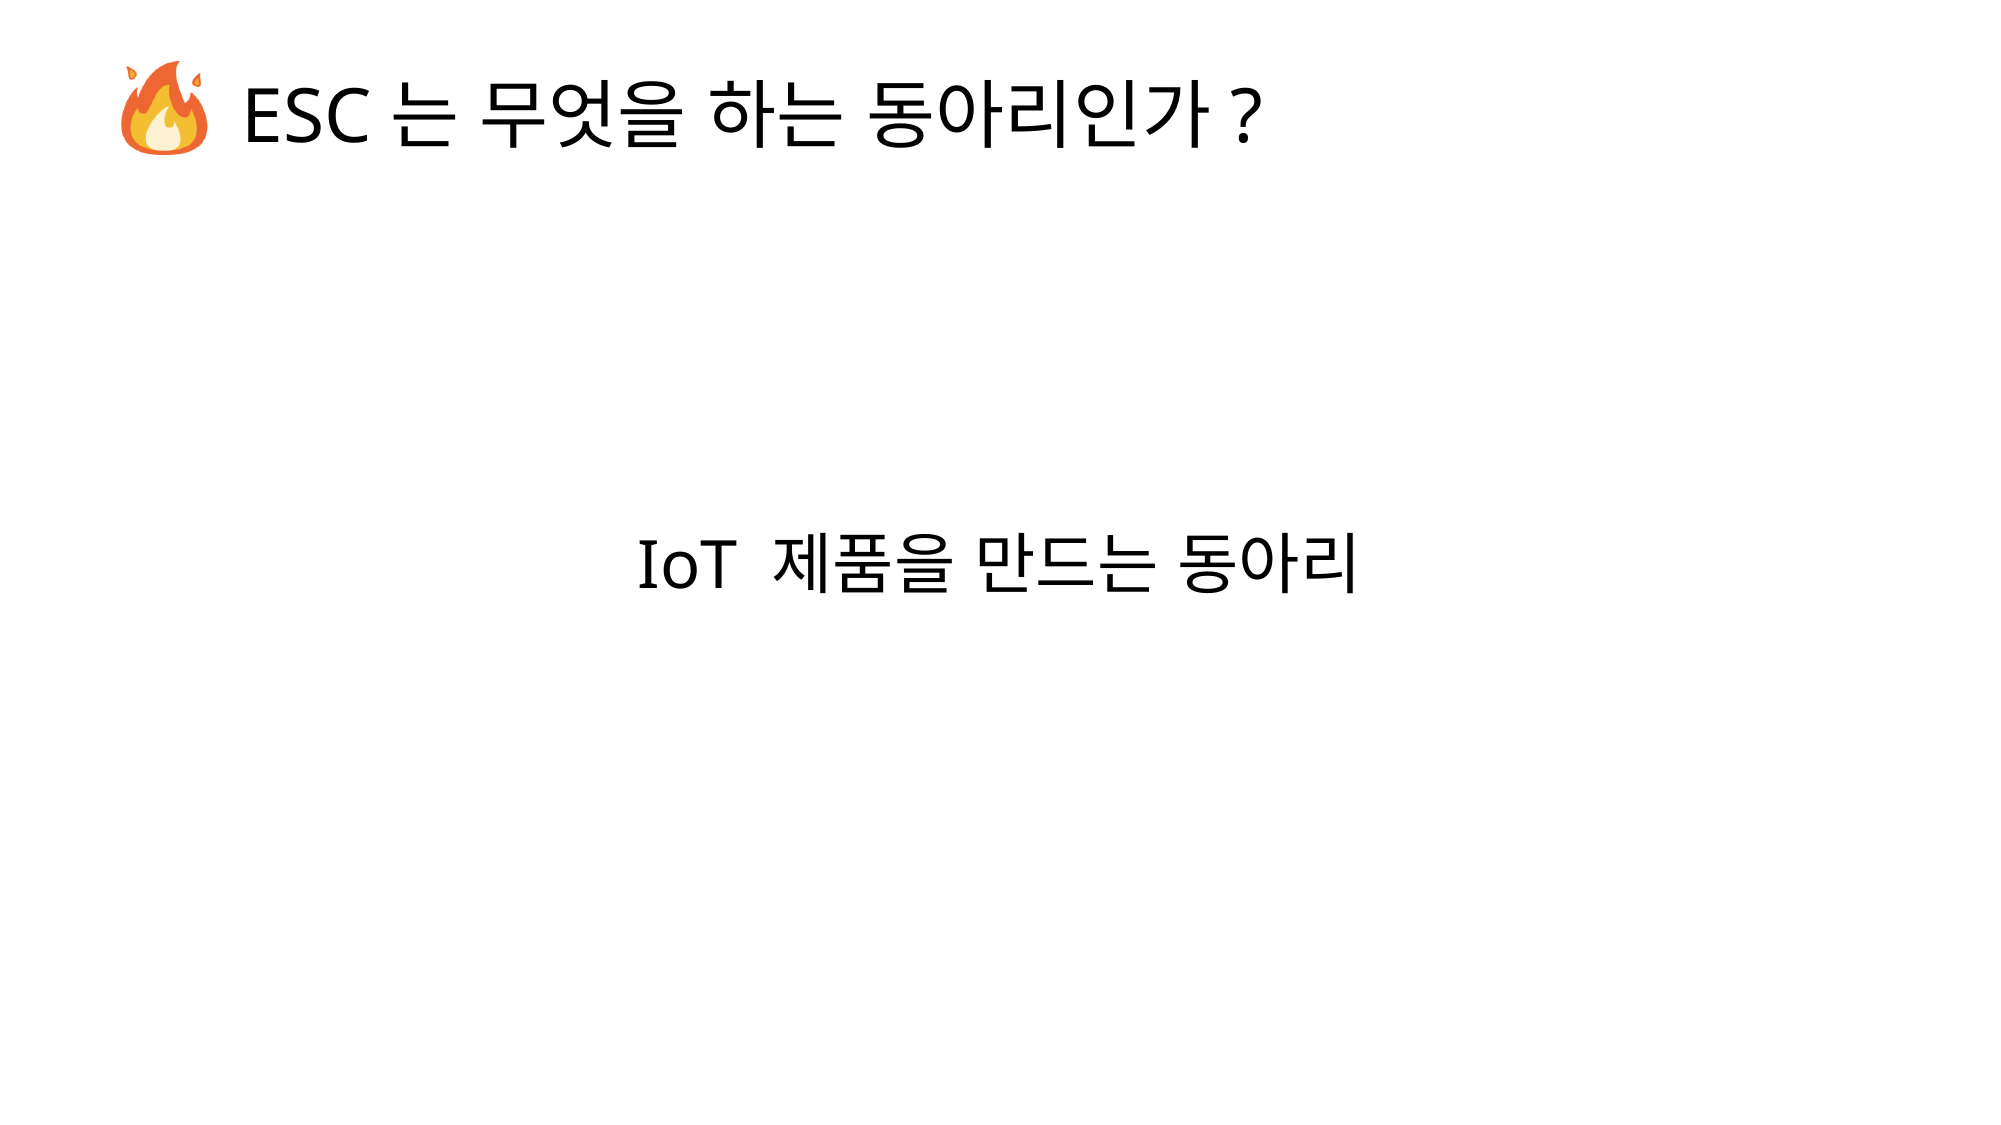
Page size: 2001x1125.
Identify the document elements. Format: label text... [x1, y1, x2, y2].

picture [117, 61, 211, 155]
text_box IoT 제품을 만드는 동아리 [485, 514, 1515, 610]
title ESC는 무엇을 하는 동아리인가? [226, 61, 1847, 175]
